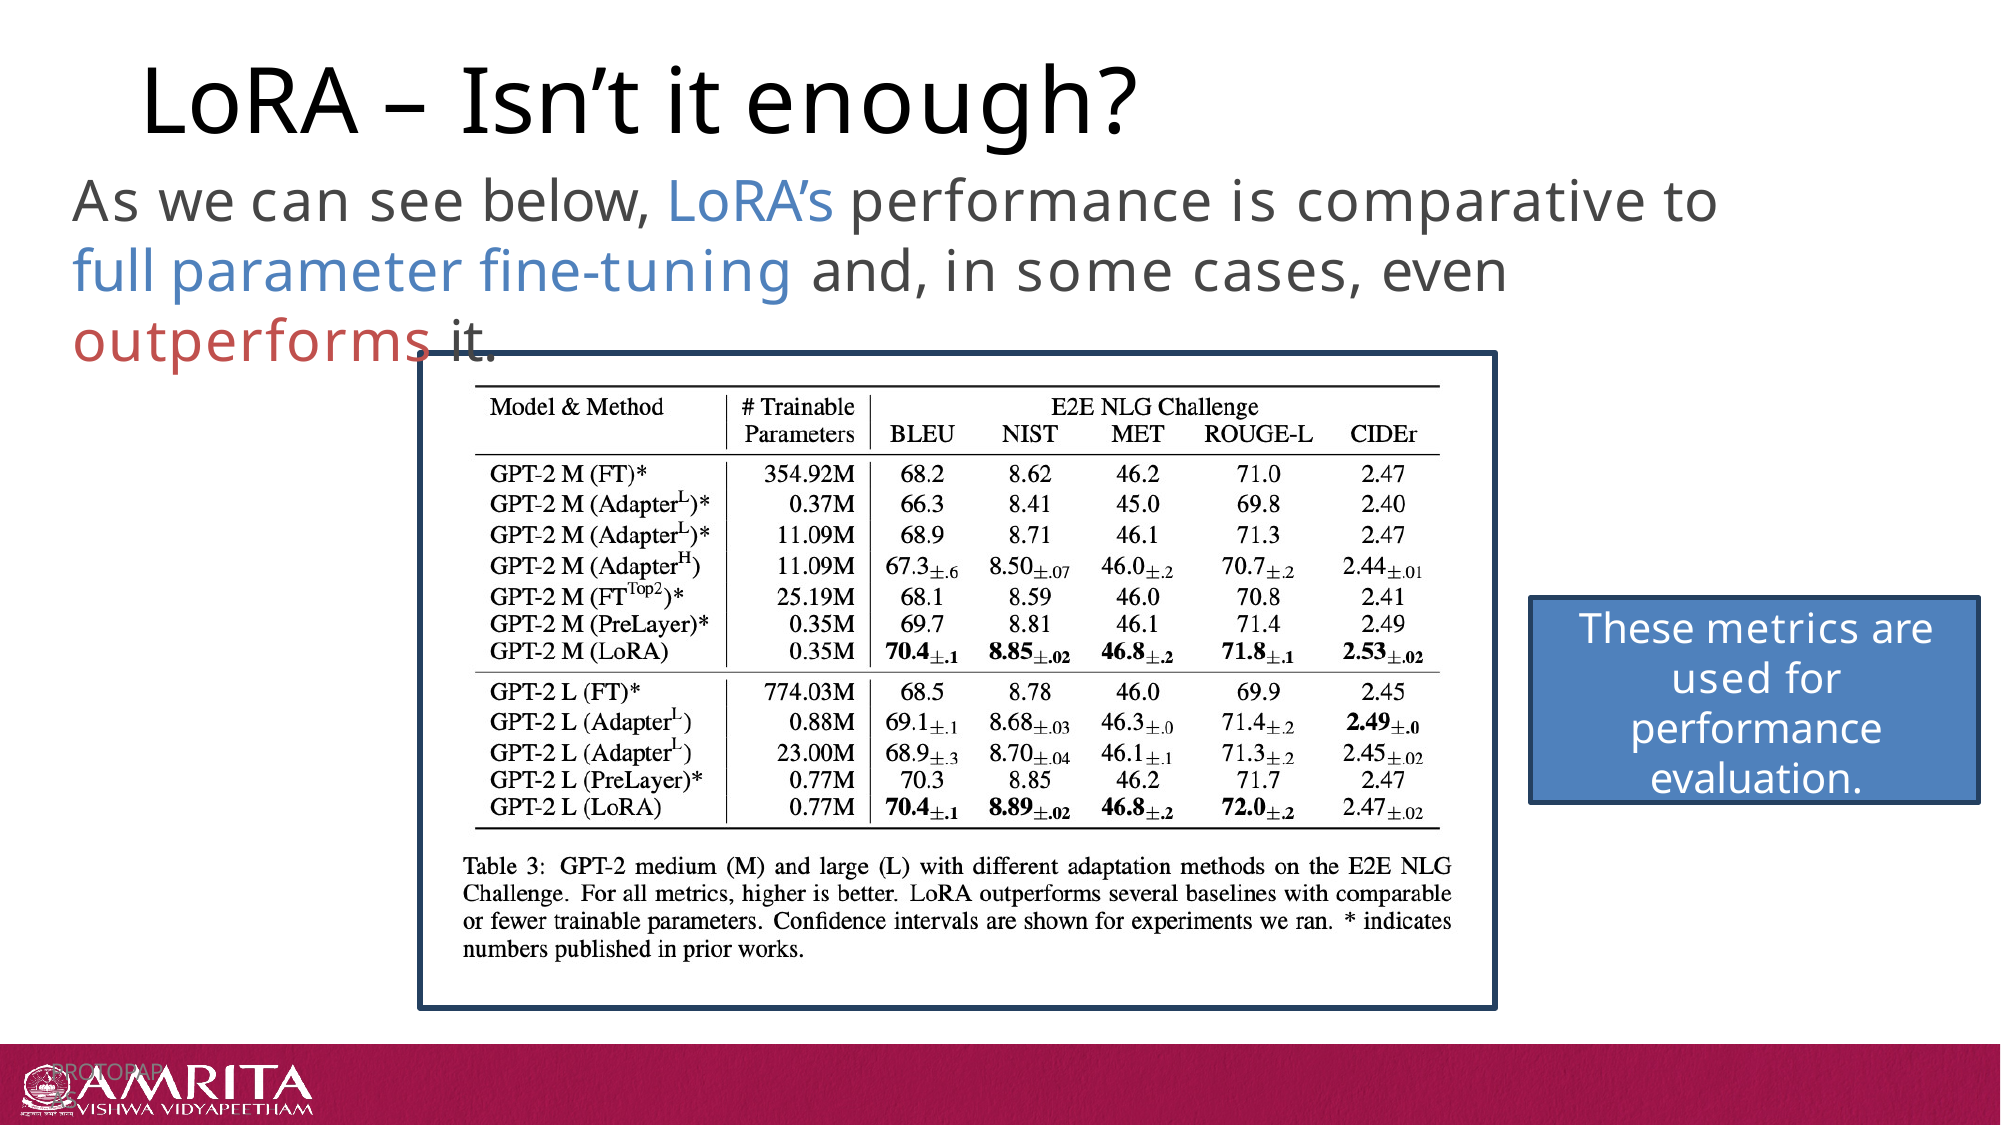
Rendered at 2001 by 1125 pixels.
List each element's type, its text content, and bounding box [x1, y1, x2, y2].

title LoRA – Isn’t it enough? [137, 0, 1863, 191]
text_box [417, 349, 1499, 1011]
picture [0, 1044, 2001, 1125]
text_box As we can see below, LoRA’s performance is comparative to full parameter fine-tuning and, in some cases, even outperforms it. [70, 162, 1785, 374]
text_box These metrics are used for performance evaluation. [1530, 597, 1979, 803]
text_box Protopapas [48, 1055, 164, 1113]
